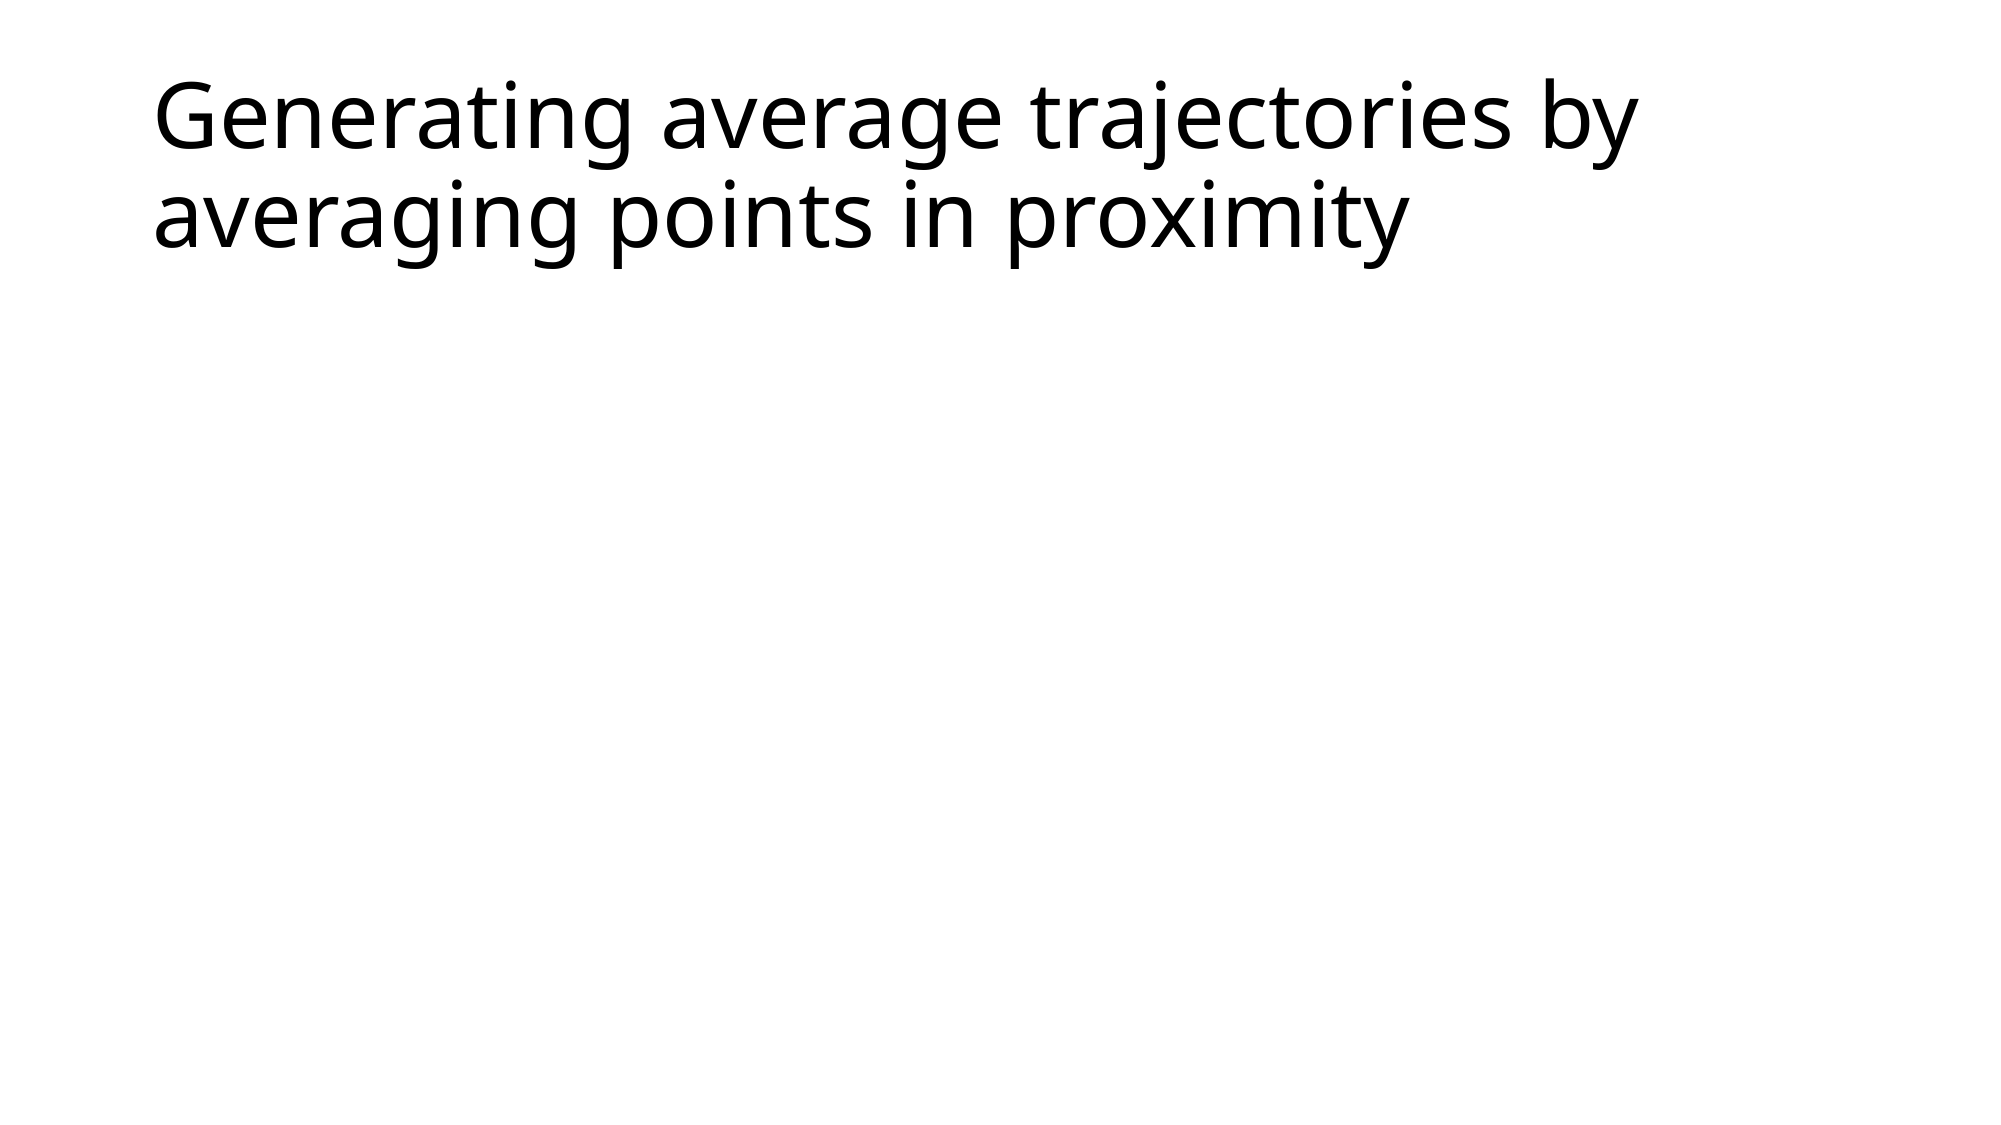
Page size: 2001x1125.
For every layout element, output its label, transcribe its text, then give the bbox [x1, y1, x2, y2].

title Generating average trajectories by averaging points in proximity [137, 59, 1863, 278]
